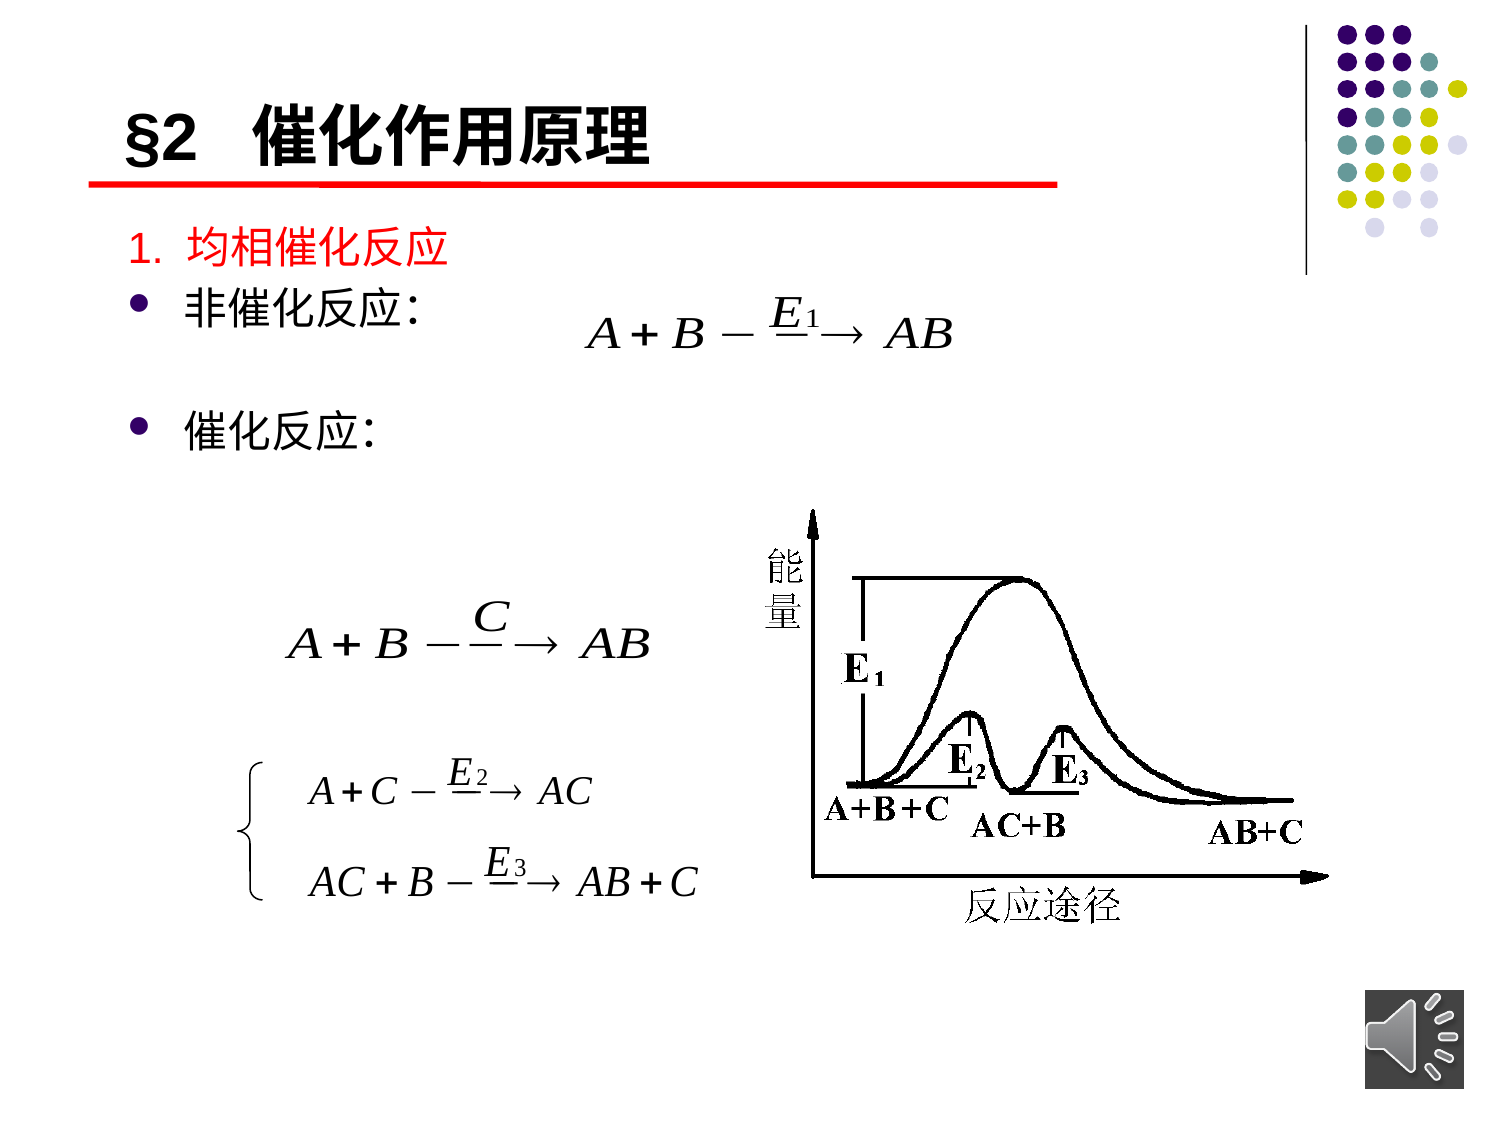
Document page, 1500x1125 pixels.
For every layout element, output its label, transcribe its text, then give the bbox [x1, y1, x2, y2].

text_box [274, 587, 663, 671]
list 1. 均相催化反应 非催化反应： 催化反应： [112, 212, 1388, 1025]
title §2 催化作用原理 [109, 25, 1279, 182]
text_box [299, 837, 708, 908]
picture [1364, 989, 1465, 1090]
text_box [574, 287, 965, 360]
text_box [237, 762, 263, 900]
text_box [299, 749, 601, 815]
picture [749, 487, 1338, 932]
